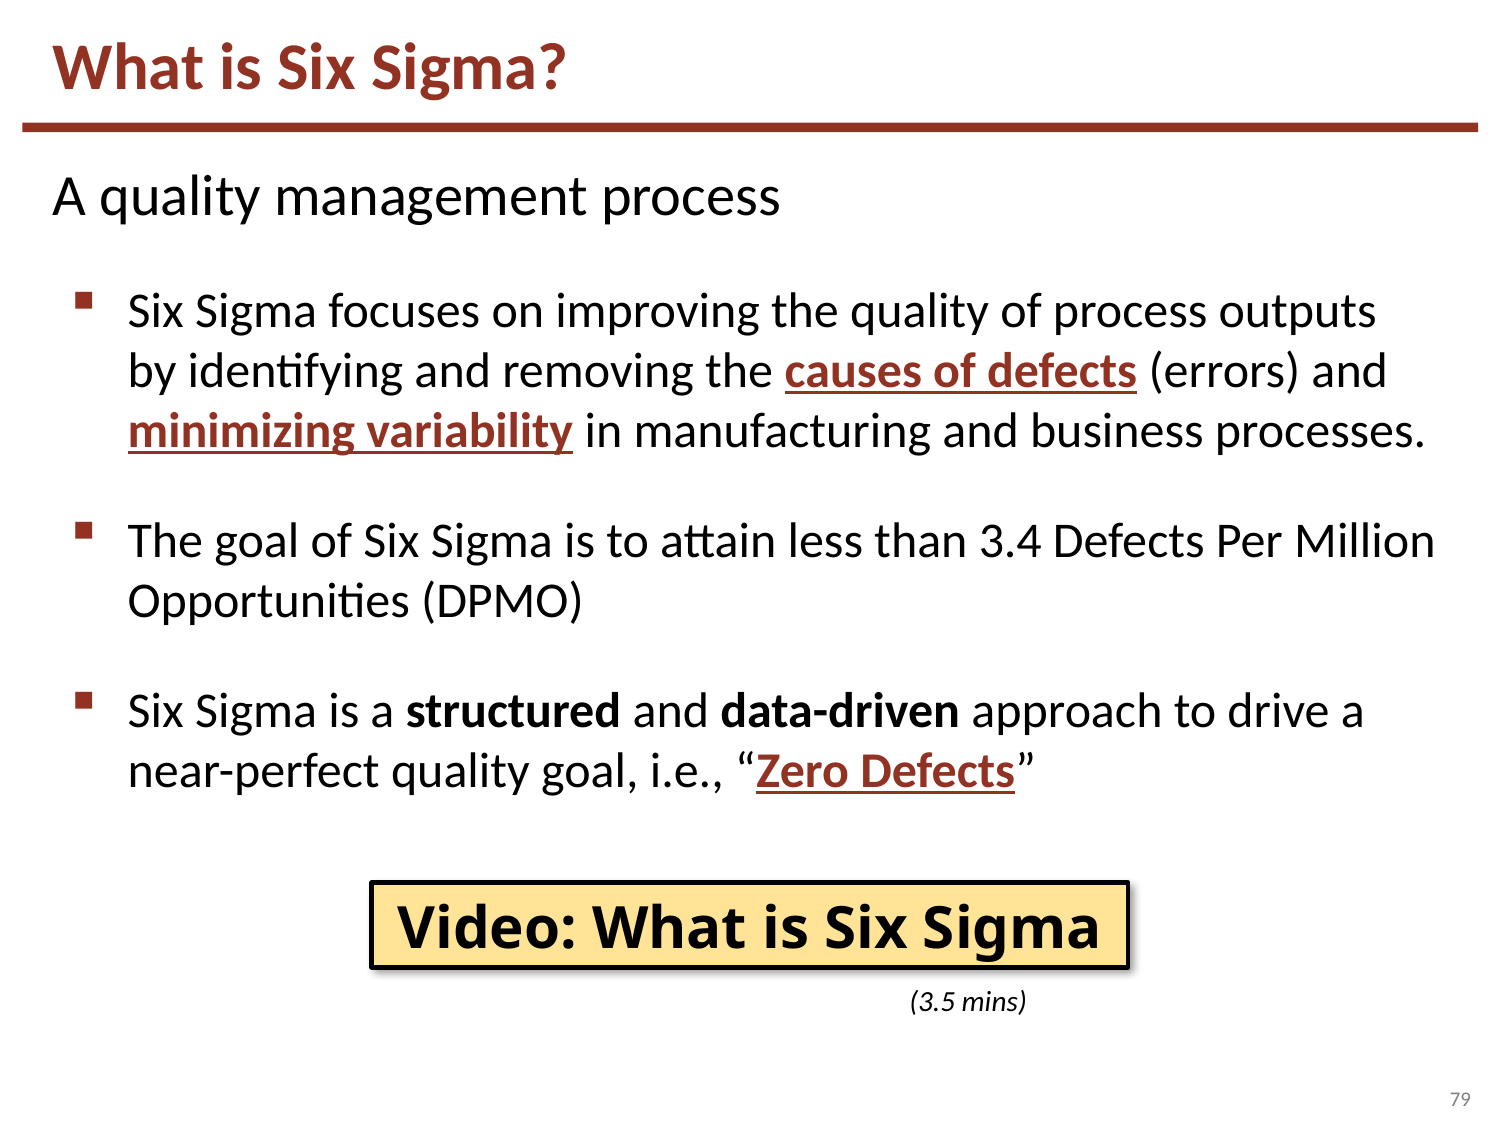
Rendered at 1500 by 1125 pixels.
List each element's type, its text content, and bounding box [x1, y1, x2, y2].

list A quality management process Six Sigma focuses on improving the quality of process outputs by identifying and removing the causes of defects (errors) and minimizing variability in manufacturing and business processes. The goal of Six Sigma is to attain less than 3.4 Defects Per Million Opportunities (DPMO) Six Sigma is a structured and data-driven approach to drive a near-perfect quality goal, i.e., “Zero Defects” [37, 149, 1463, 834]
text_box (3.5 mins) [894, 974, 1042, 1025]
text_box Video: What is Six Sigma [371, 882, 1129, 968]
title What is Six Sigma? [37, 0, 1423, 149]
